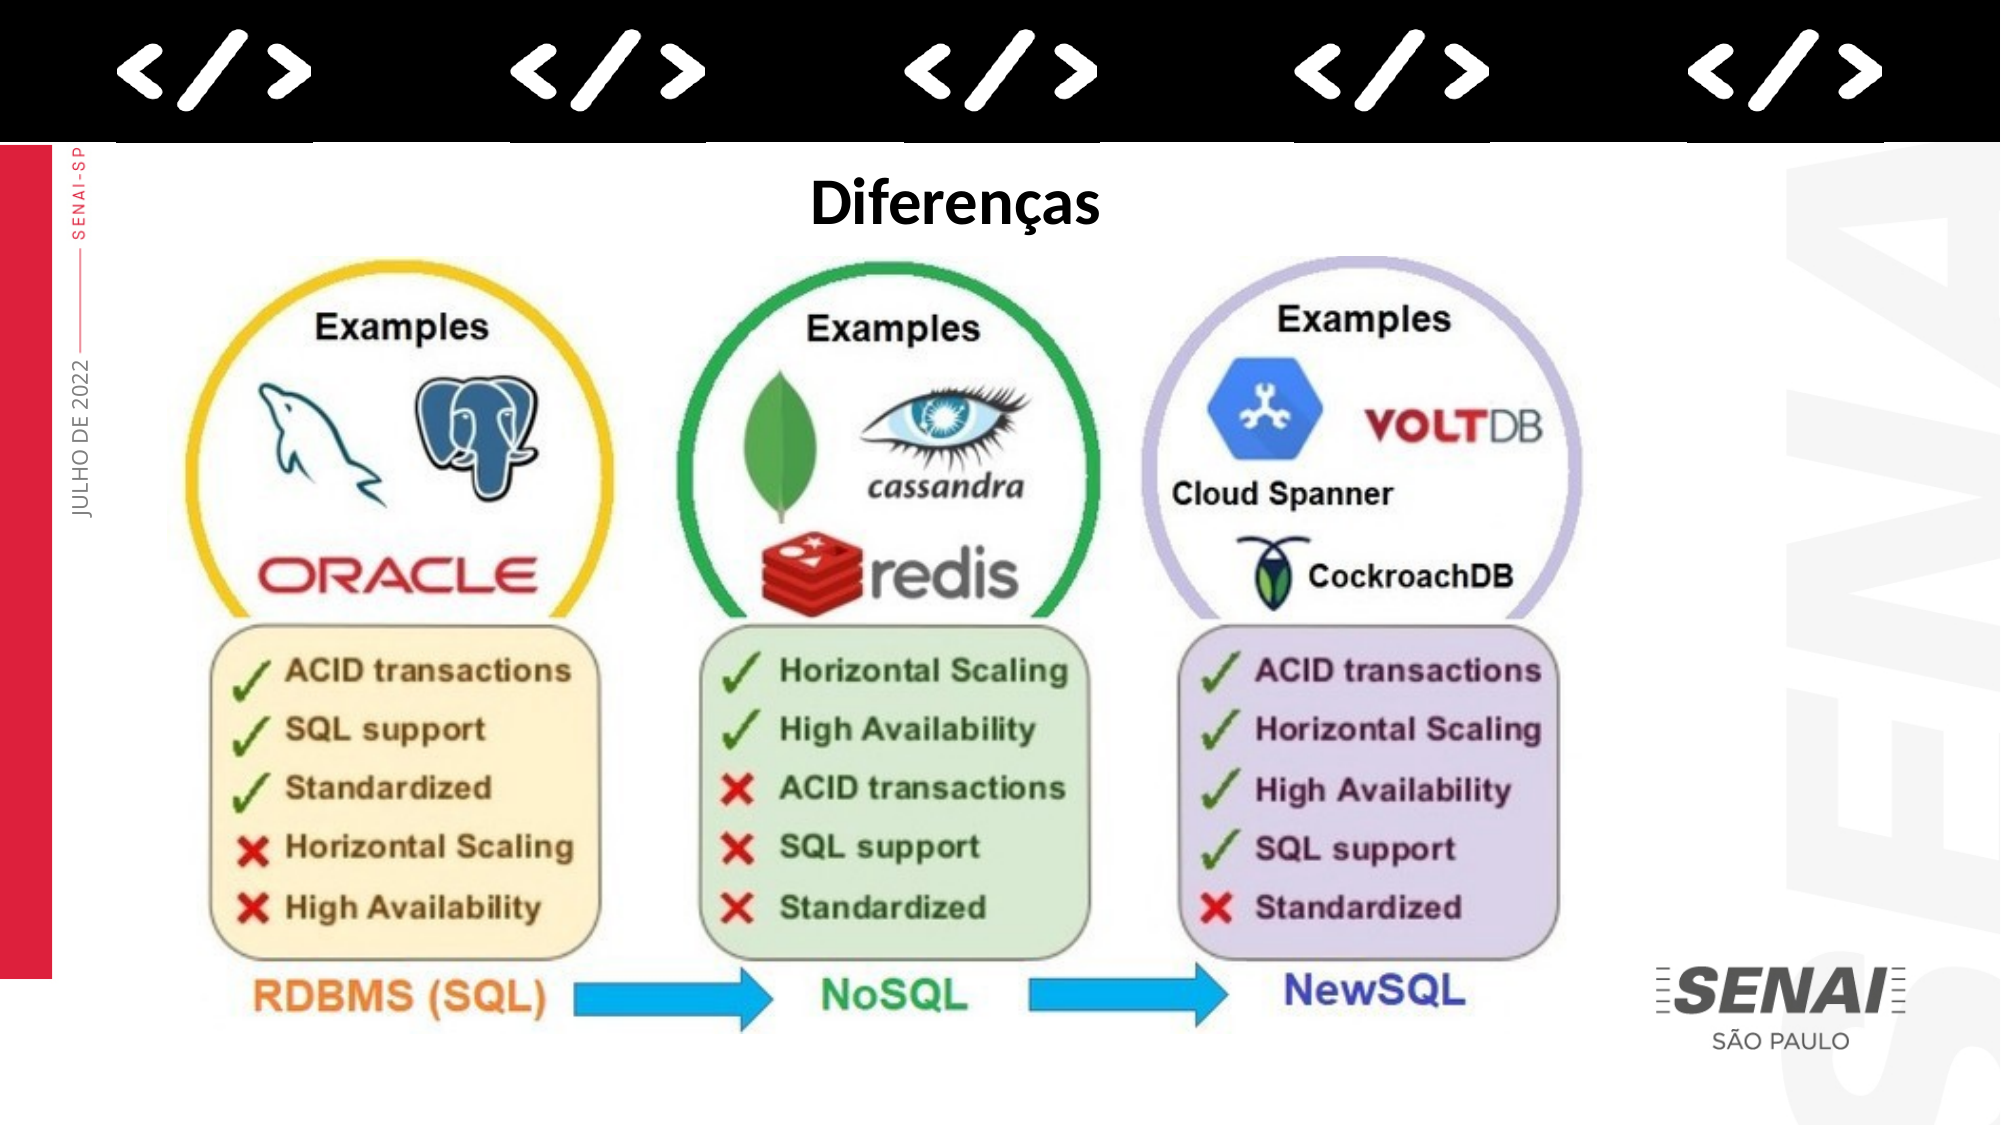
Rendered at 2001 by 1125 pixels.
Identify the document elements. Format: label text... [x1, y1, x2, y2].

text_box [98, 143, 1915, 1105]
text_box Diferenças [111, 150, 1800, 246]
list JULHO DE 2022 [61, 345, 98, 570]
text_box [0, 0, 2000, 143]
picture [0, 0, 2001, 1125]
picture [167, 256, 1597, 1034]
